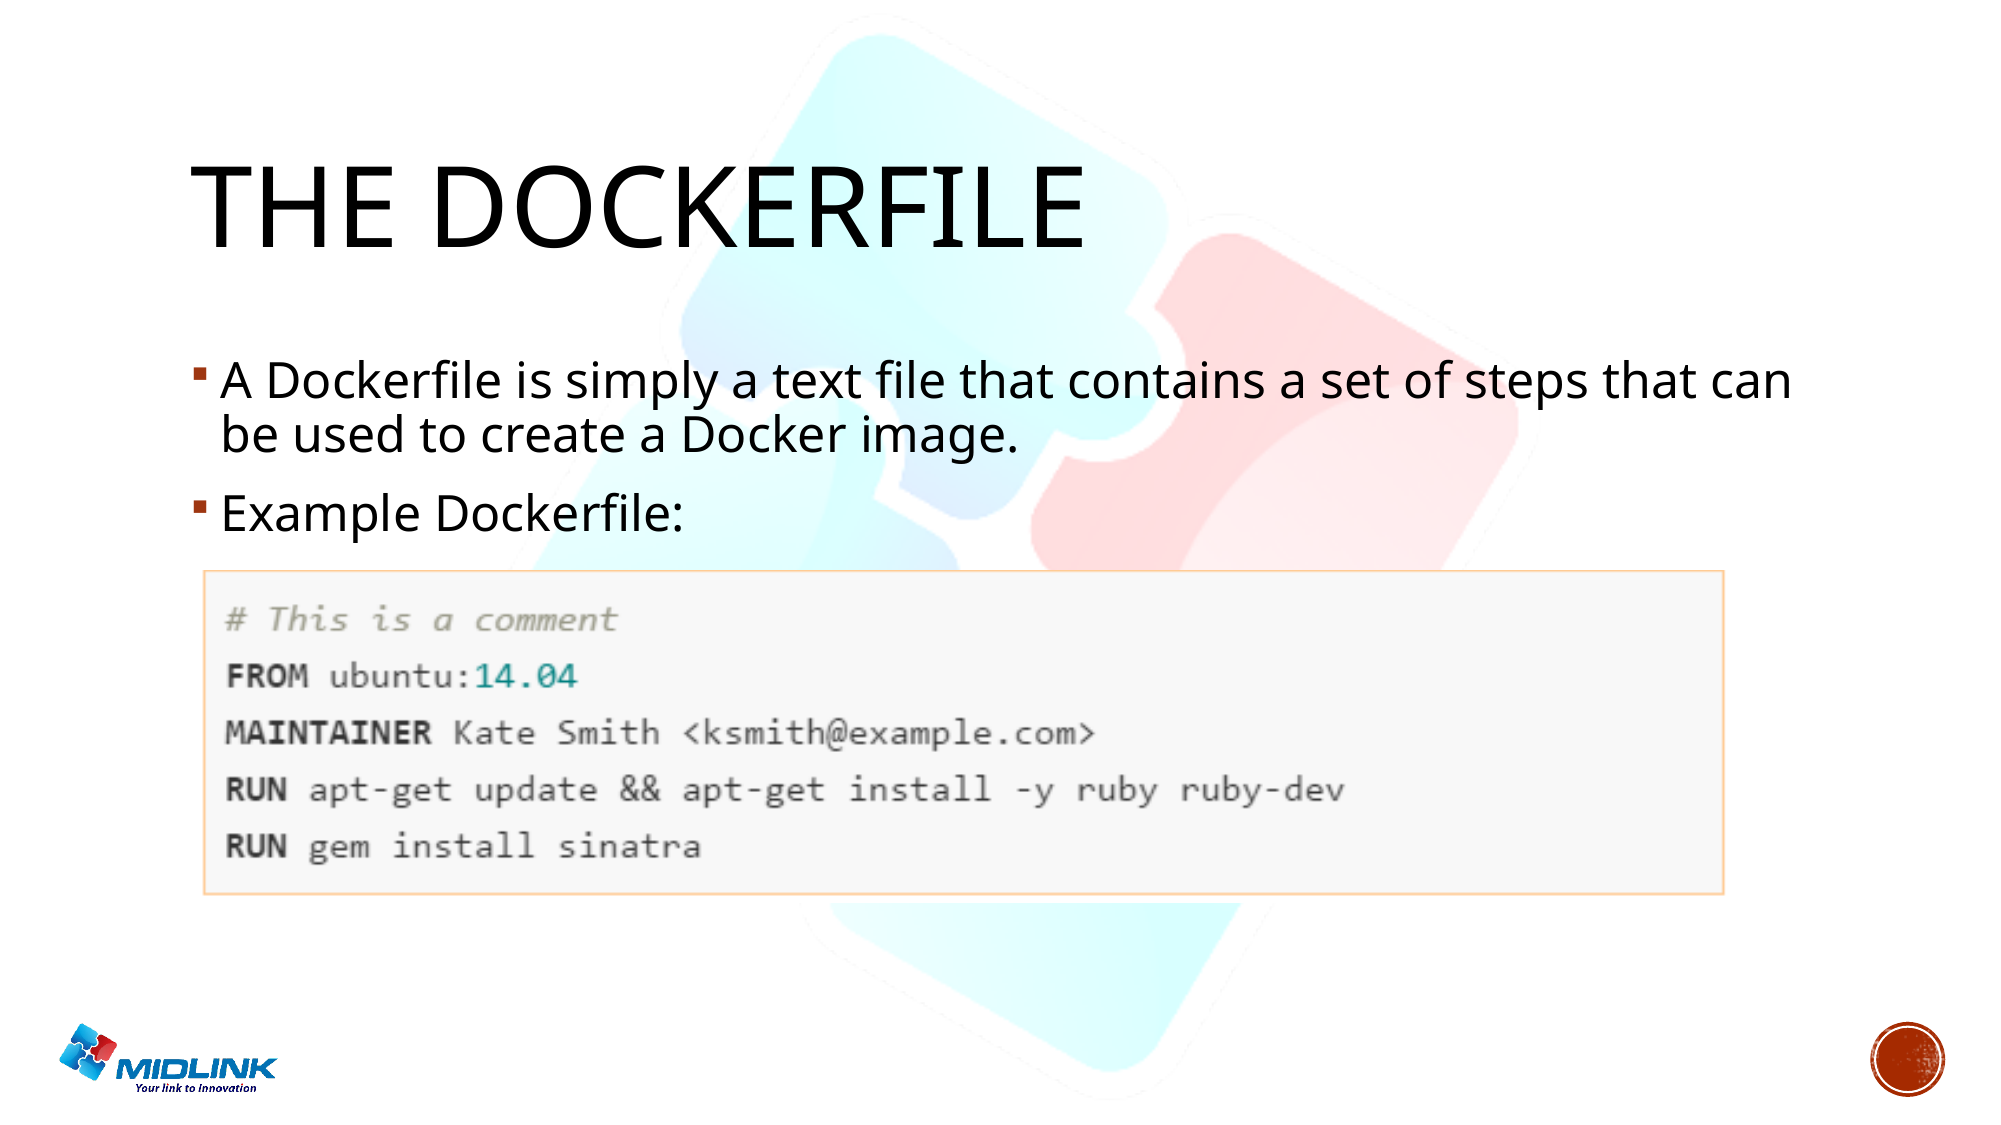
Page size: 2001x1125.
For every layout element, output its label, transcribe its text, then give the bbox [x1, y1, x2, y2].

list A Dockerfile is simply a text file that contains a set of steps that can be used to create a Docker image. Example Dockerfile: [175, 348, 1826, 1013]
picture [49, 1017, 287, 1096]
picture [192, 570, 1730, 903]
title The dockerfile [175, 79, 1826, 344]
